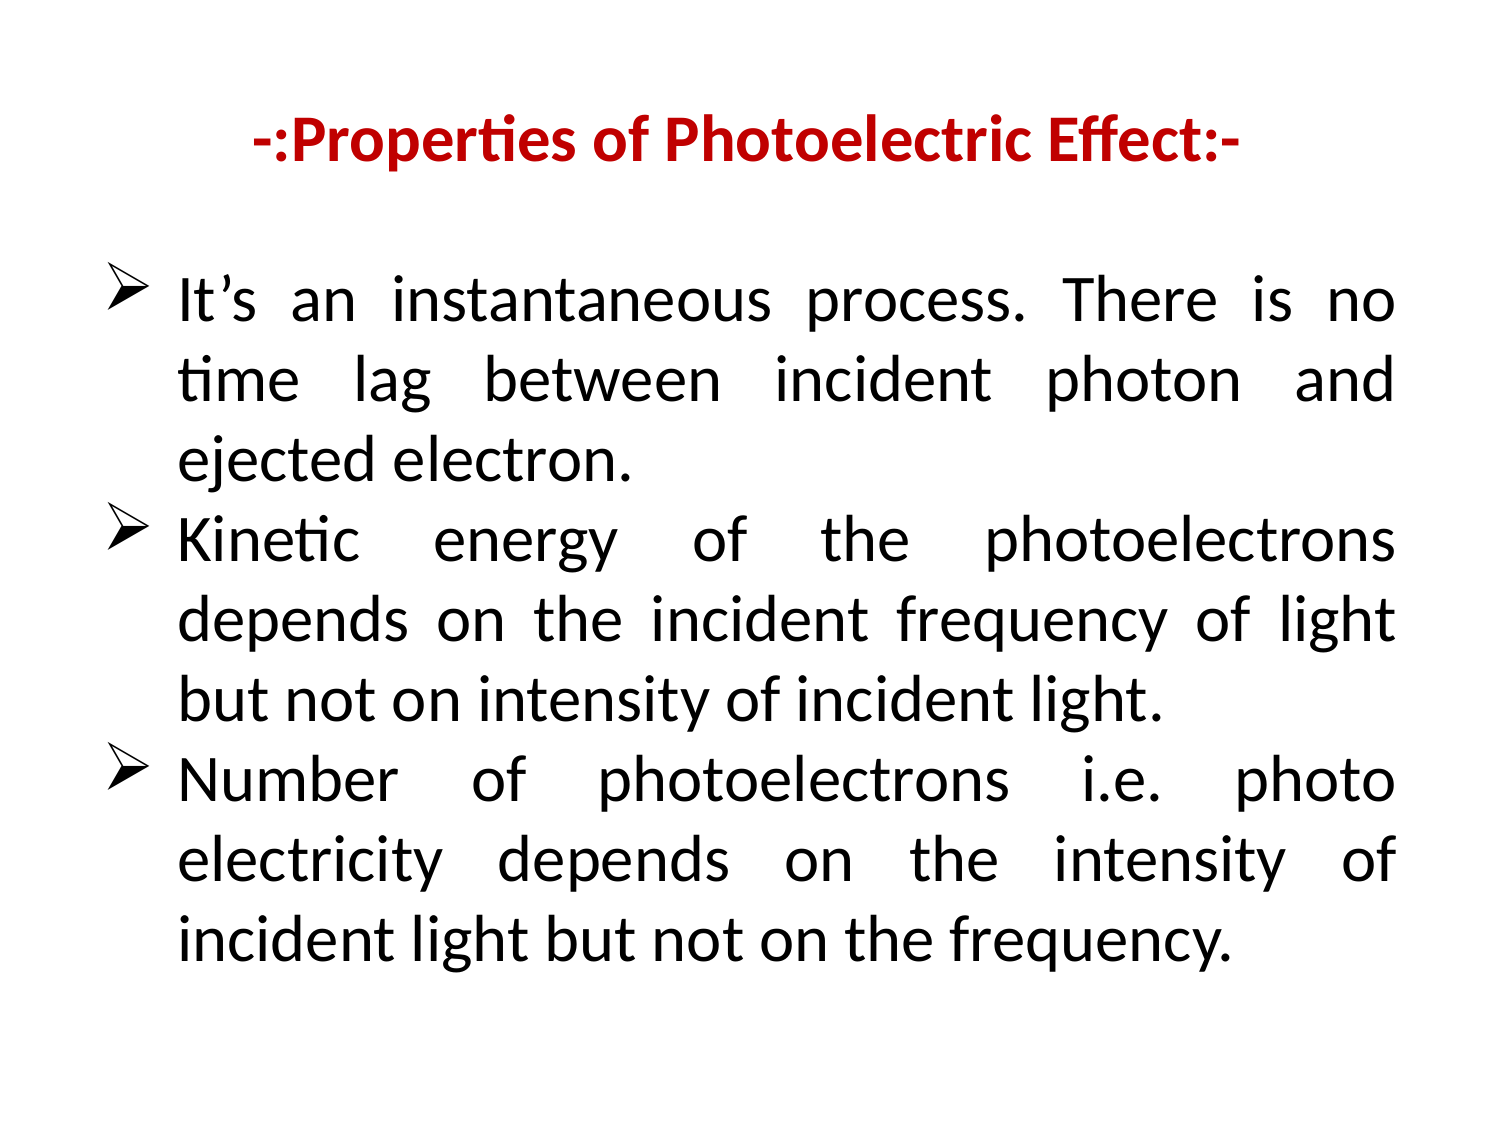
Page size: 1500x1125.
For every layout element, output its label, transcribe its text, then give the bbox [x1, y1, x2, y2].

text_box -:Properties of Photoelectric Effect:- It’s an instantaneous process. There is no time lag between incident photon and ejected electron. Kinetic energy of the photoelectrons depends on the incident frequency of light but not on intensity of incident light. Number of photoelectrons i.e. photo electricity depends on the intensity of incident light but not on the frequency. [87, 87, 1413, 982]
